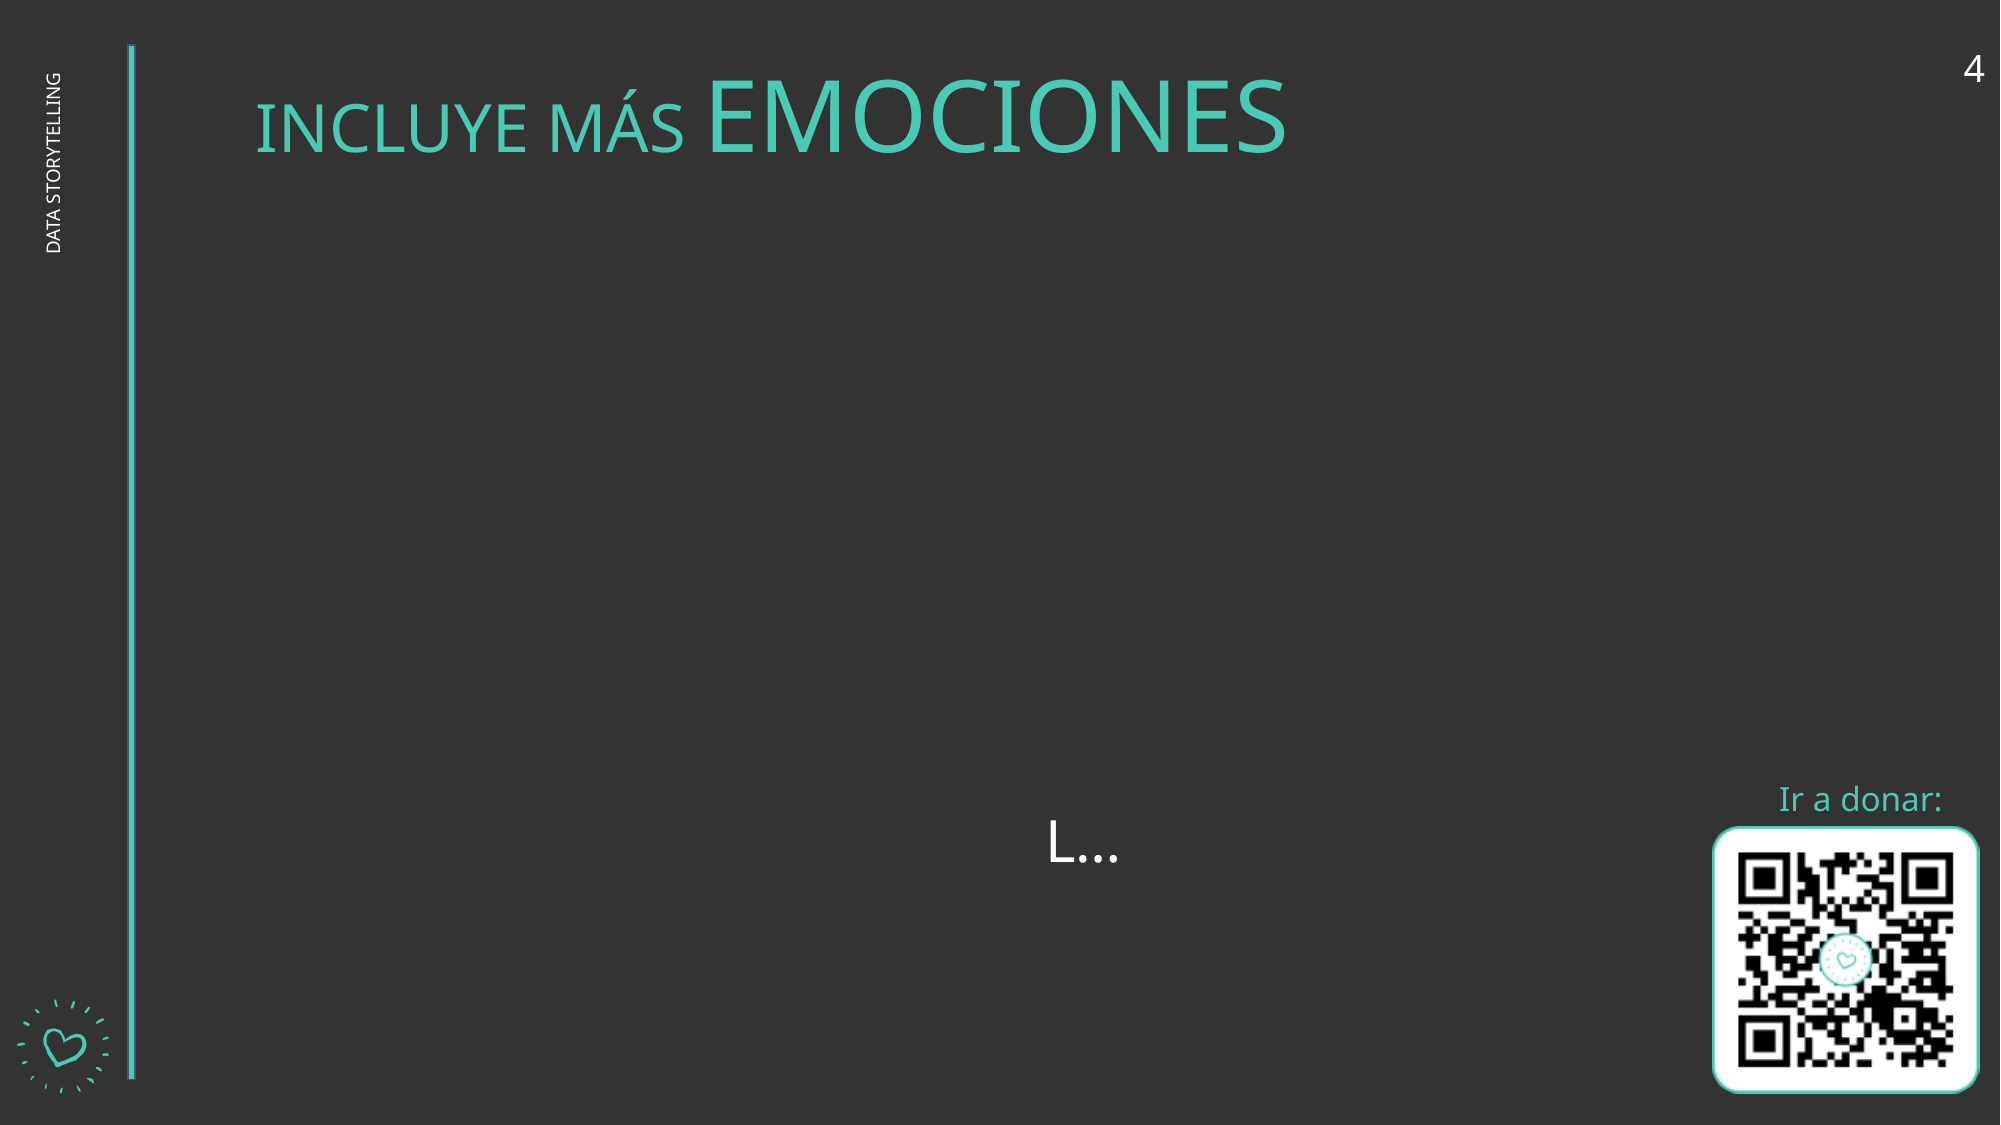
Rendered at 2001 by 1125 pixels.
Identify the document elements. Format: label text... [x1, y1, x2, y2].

picture [15, 997, 109, 1094]
text_box [128, 45, 135, 1080]
picture [1711, 825, 1980, 1094]
text_box INCLUYE MÁS EMOCIONES [240, 91, 1990, 181]
text_box Ir a donar: [1764, 770, 1965, 824]
text_box L… [429, 796, 1738, 882]
text_box DATA STORYTELLING [33, 57, 72, 301]
text_box 4 [134, 45, 2000, 91]
